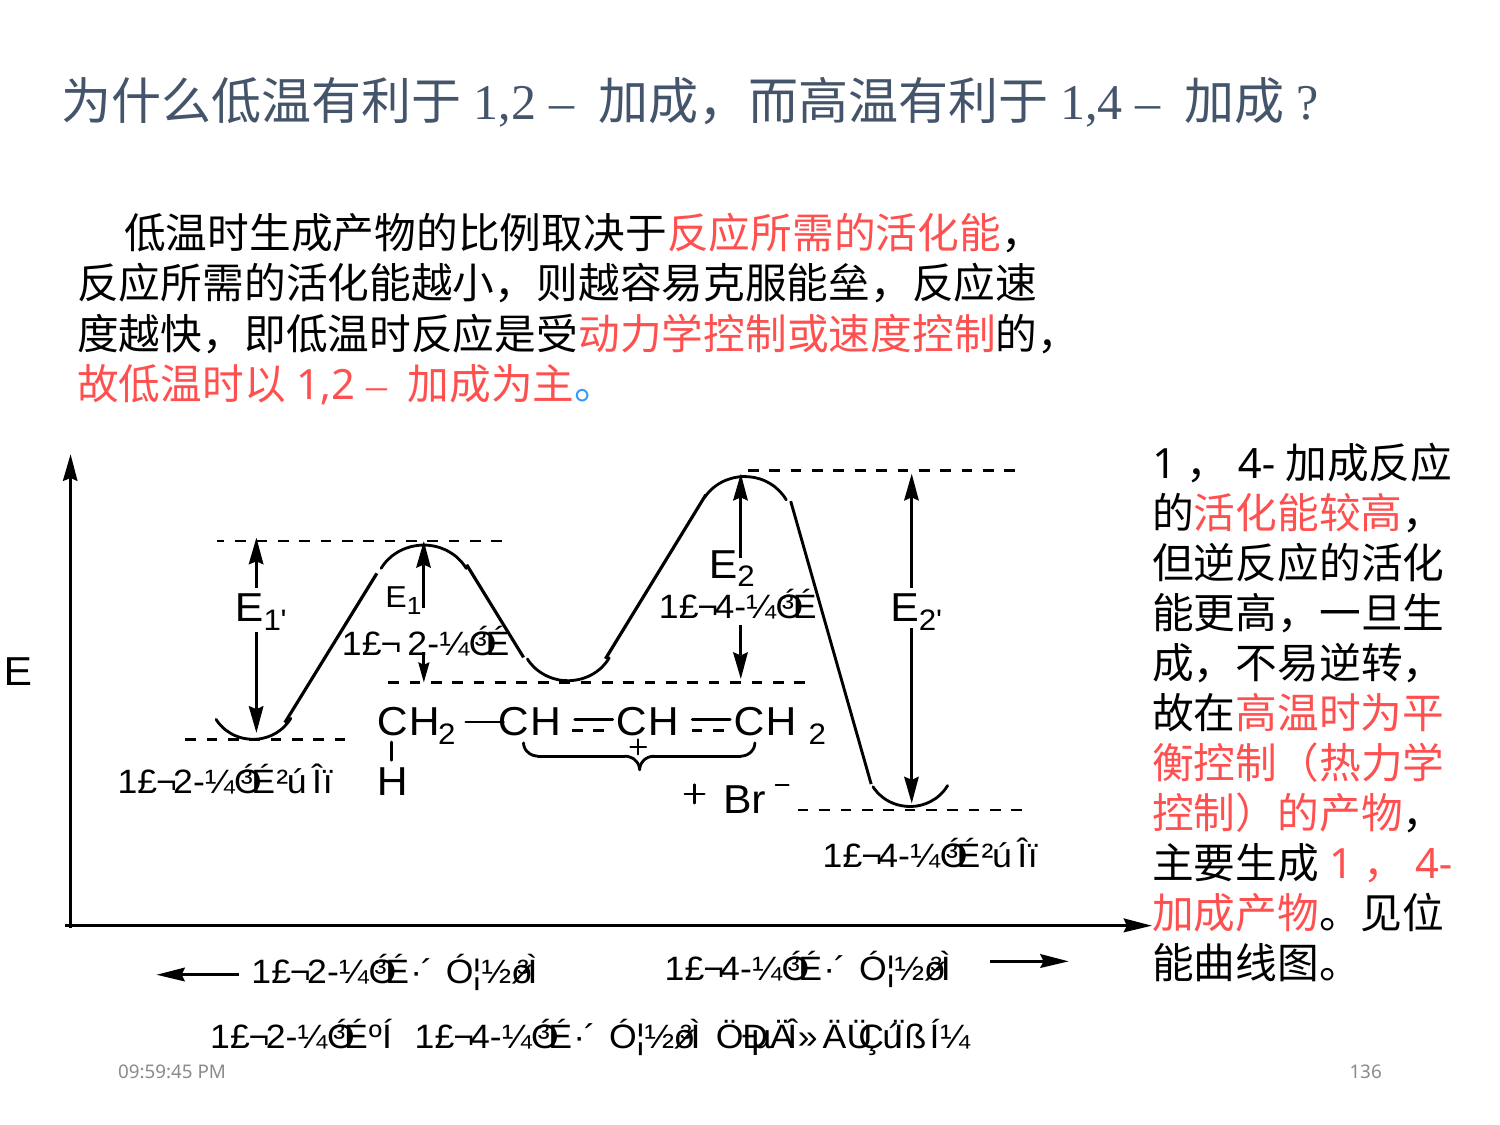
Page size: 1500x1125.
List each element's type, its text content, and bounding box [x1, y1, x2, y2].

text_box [0, 444, 1163, 1057]
text_box 1，4-加成反应的活化能较高，但逆反应的活化能更高，一旦生成，不易逆转，故在高温时为平衡控制（热力学控制）的产物，主要生成1，4-加成产物。见位能曲线图。 [1137, 429, 1488, 1061]
slide_number 136 [1059, 1042, 1397, 1103]
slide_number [103, 1057, 441, 1103]
text_box 为什么低温有利于1,2 – 加成，而高温有利于1,4 – 加成? [47, 62, 1500, 138]
text_box 低温时生成产物的比例取决于反应所需的活化能，反应所需的活化能越小，则越容易克服能垒，反应速度越快，即低温时反应是受动力学控制或速度控制的，故低温时以1,2 – 加成为主。 [62, 199, 1075, 415]
